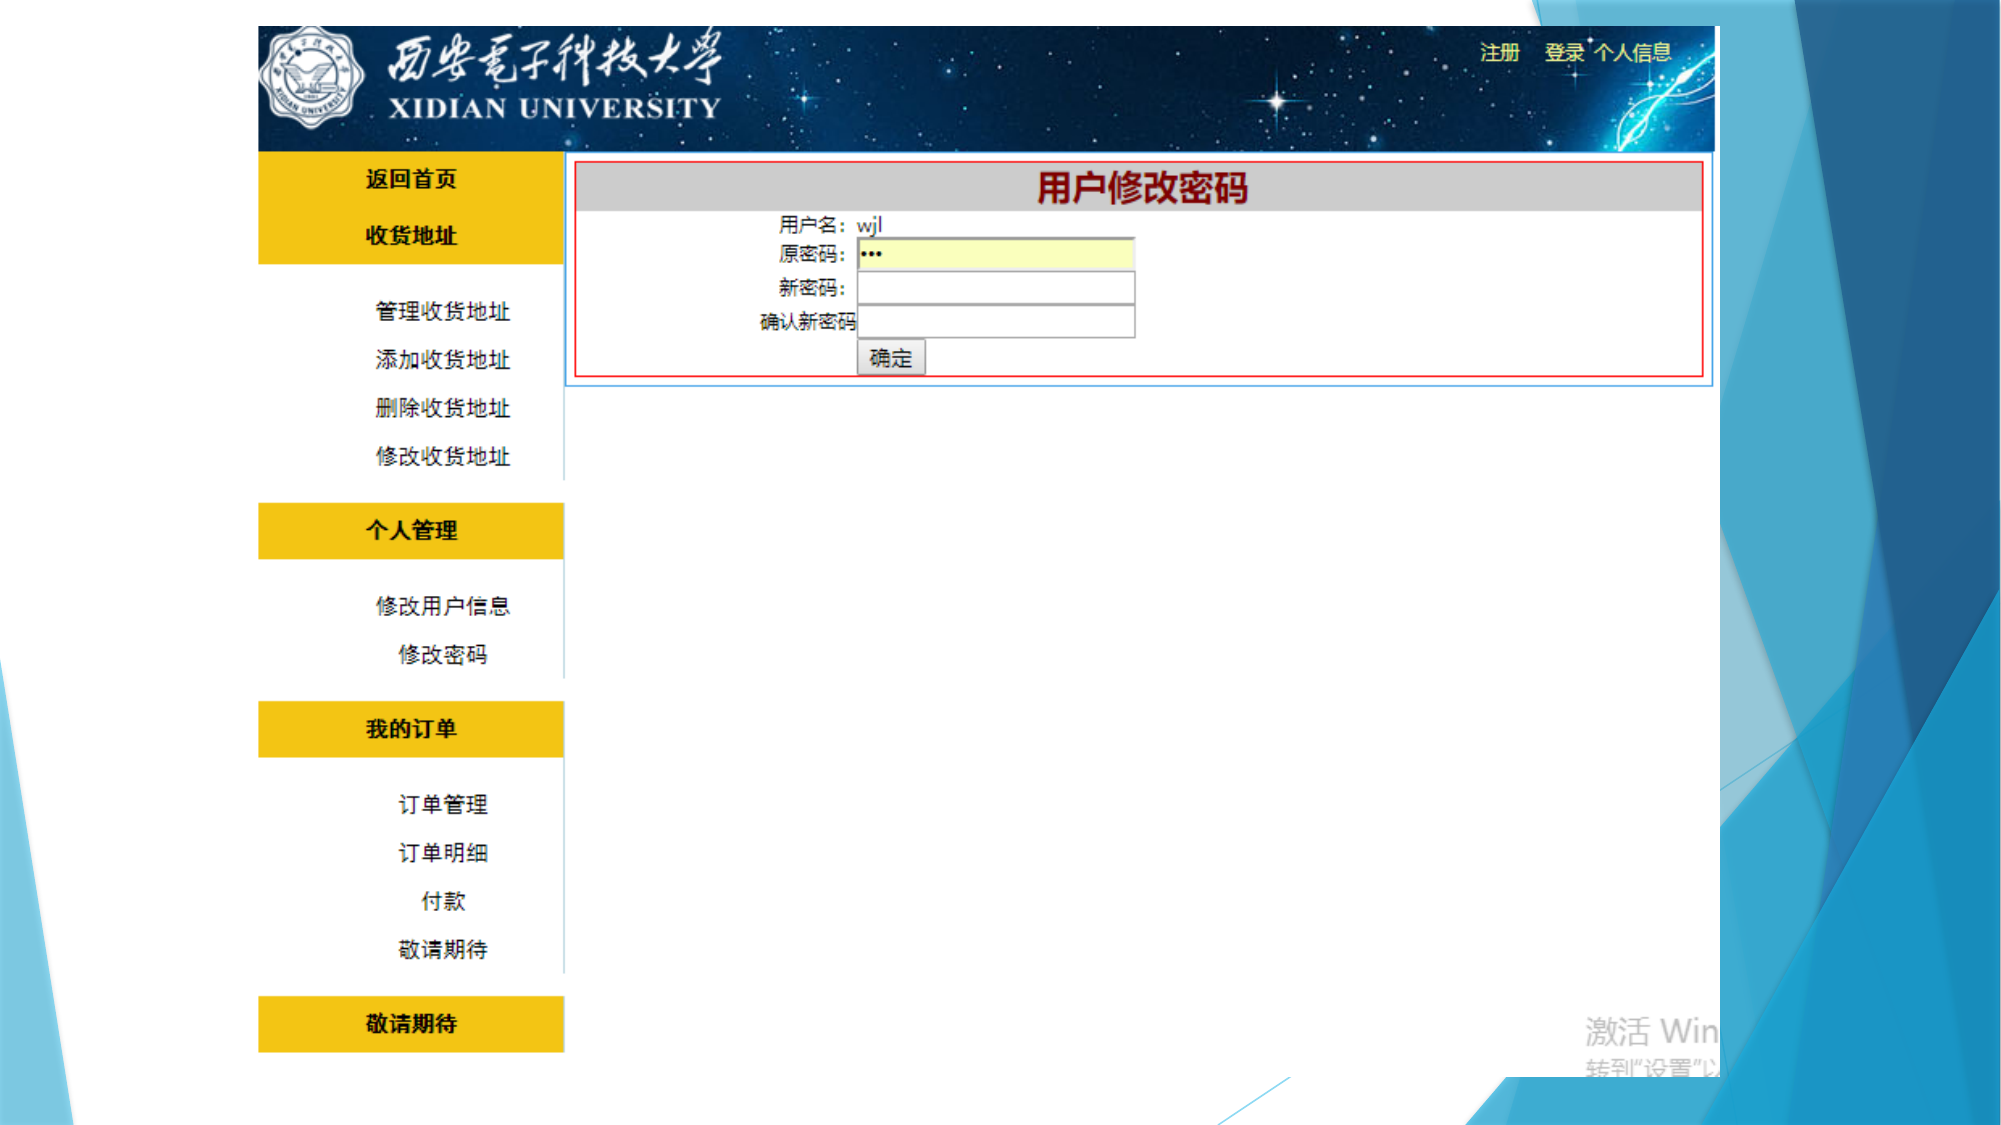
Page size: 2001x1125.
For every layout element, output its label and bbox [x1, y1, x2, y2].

picture [249, 25, 1721, 1078]
